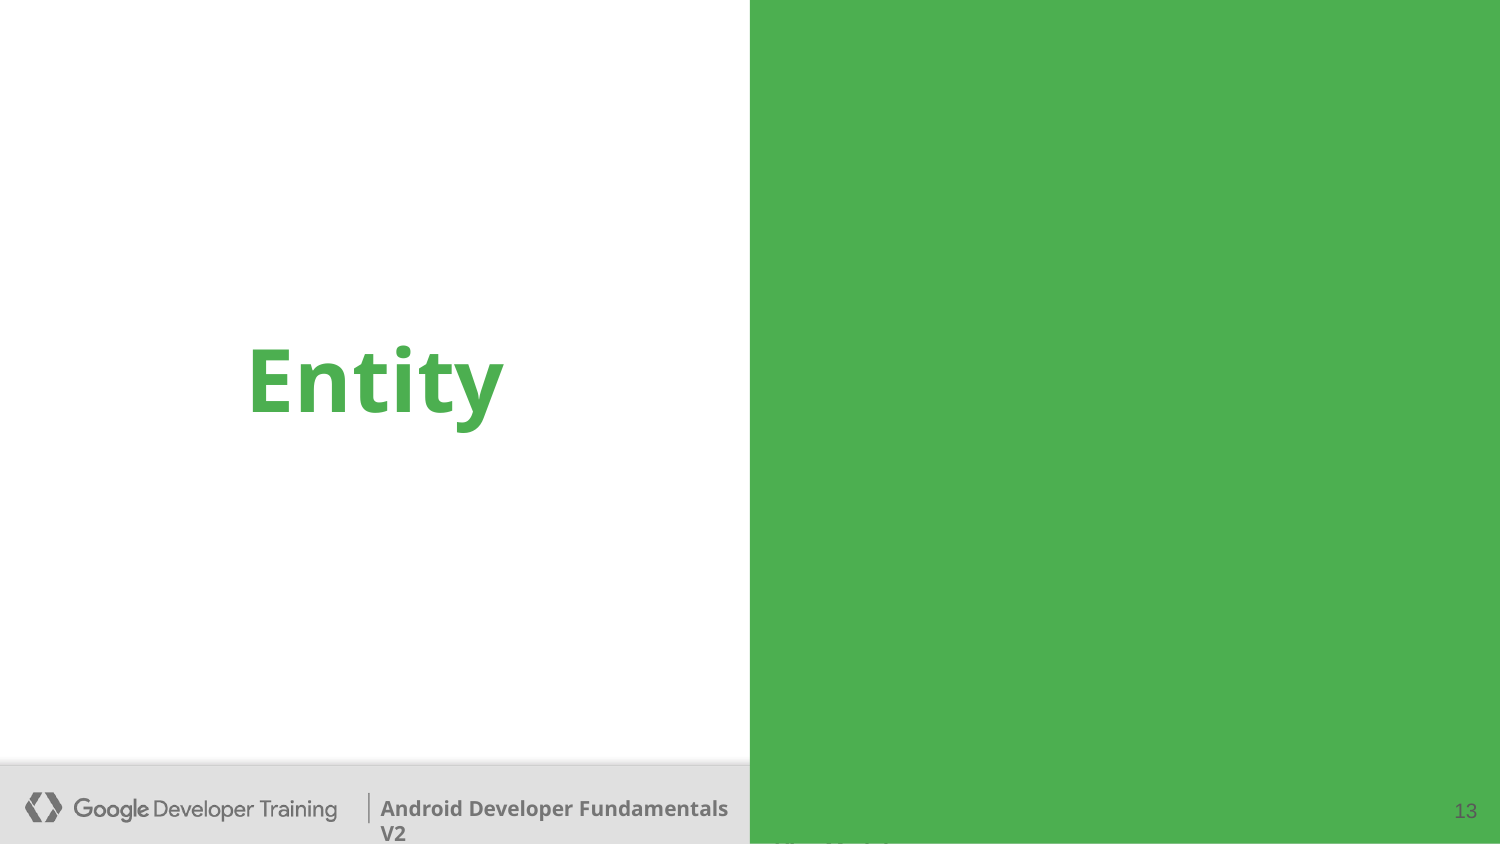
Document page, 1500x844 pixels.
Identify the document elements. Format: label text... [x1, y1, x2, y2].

title Entity [43, 202, 708, 446]
picture [0, 0, 749, 844]
slide_number ‹#› [1402, 777, 1493, 842]
